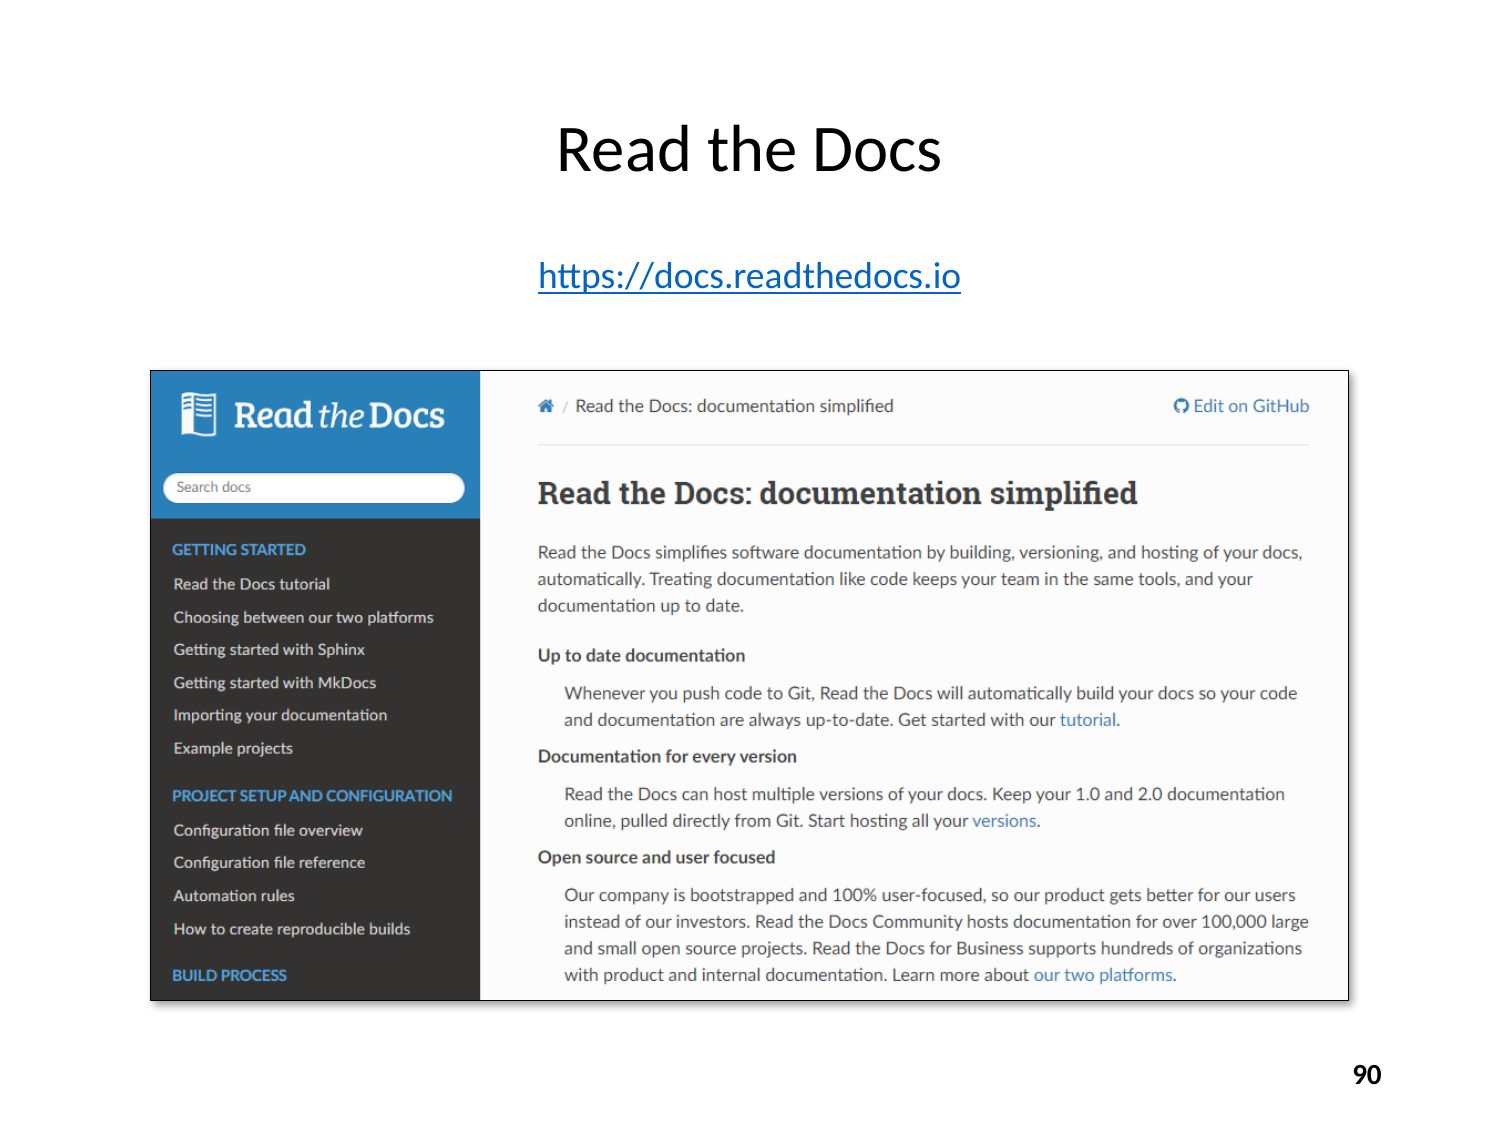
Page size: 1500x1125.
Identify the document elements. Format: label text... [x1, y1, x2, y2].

text_box https://docs.readthedocs.io [176, 244, 1324, 304]
slide_number 90 [1059, 1042, 1397, 1103]
picture [150, 370, 1350, 1001]
title Read the Docs [103, 59, 1397, 241]
